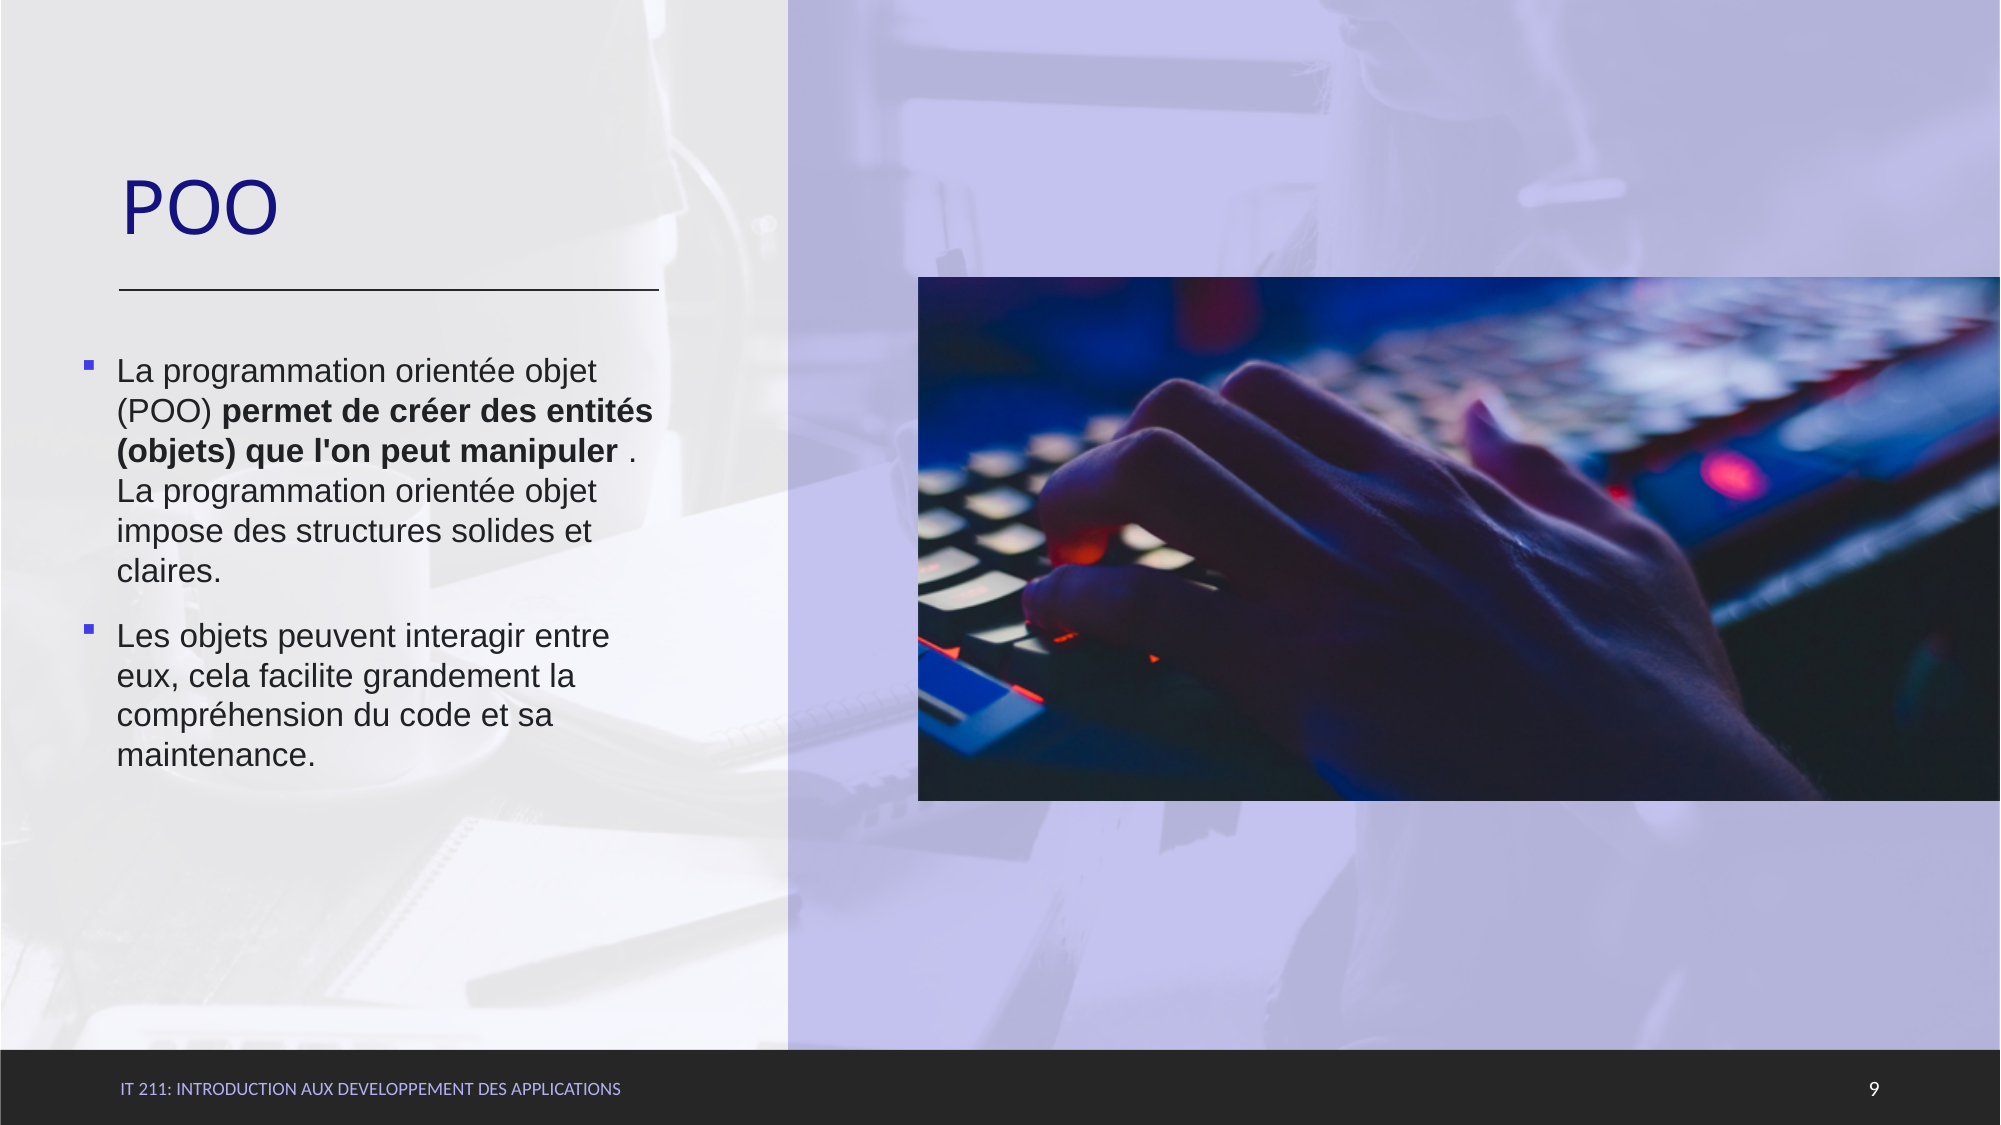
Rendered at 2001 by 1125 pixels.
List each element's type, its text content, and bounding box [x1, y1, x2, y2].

slide_number 9 [1793, 1061, 1895, 1118]
picture [1, 0, 2000, 1051]
footer IT 211: Introduction aux developpement des applications [105, 1061, 1224, 1118]
